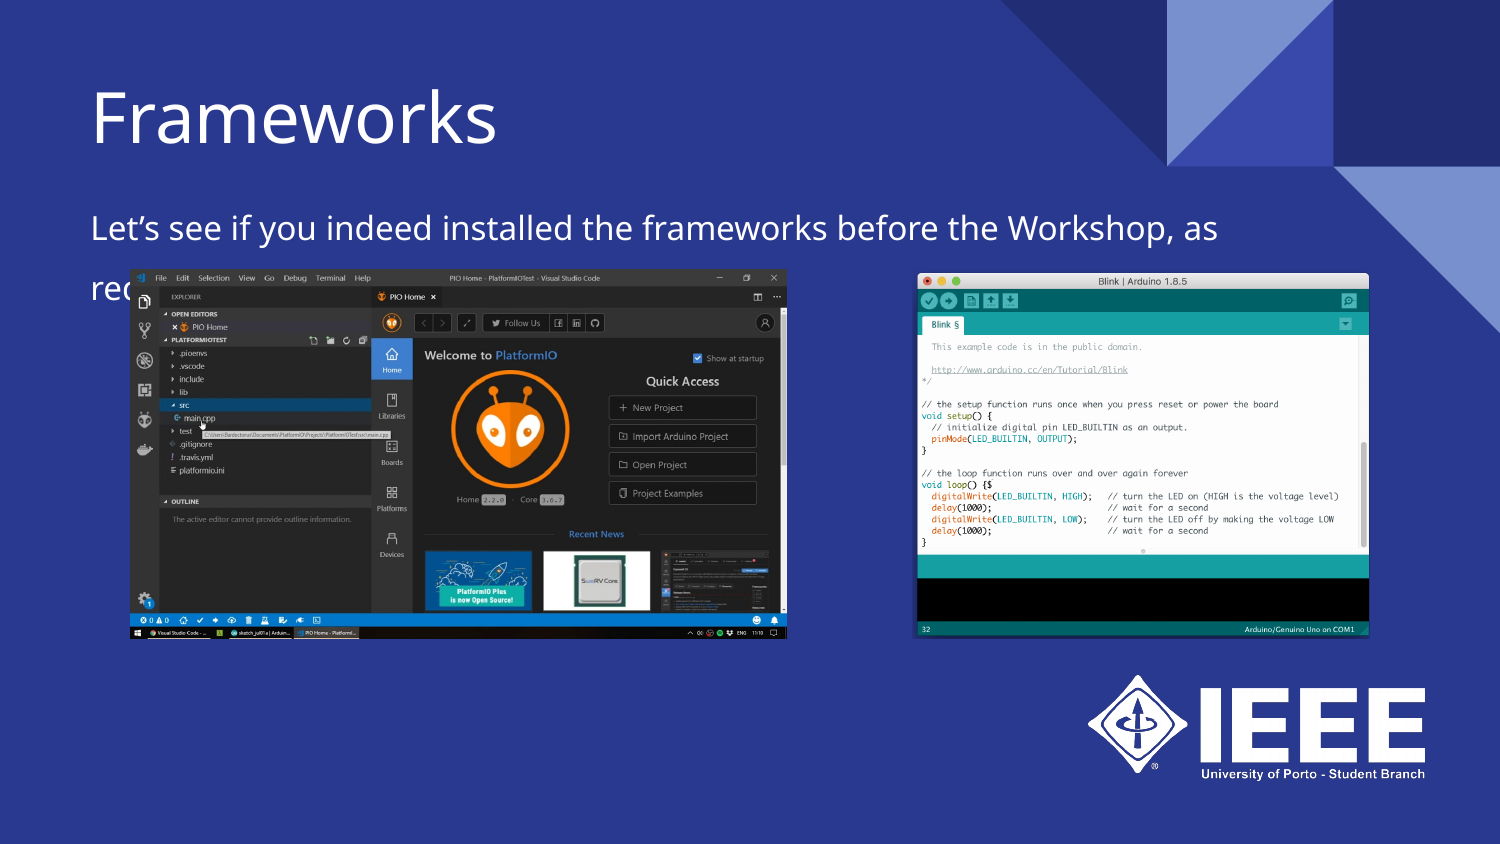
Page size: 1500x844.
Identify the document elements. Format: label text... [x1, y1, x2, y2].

text_box Let’s see if you indeed installed the frameworks before the Workshop, as requested 😌 [75, 172, 1425, 253]
picture [1088, 674, 1425, 782]
picture [912, 269, 1370, 639]
title Frameworks [75, 34, 1425, 172]
picture [130, 269, 787, 639]
